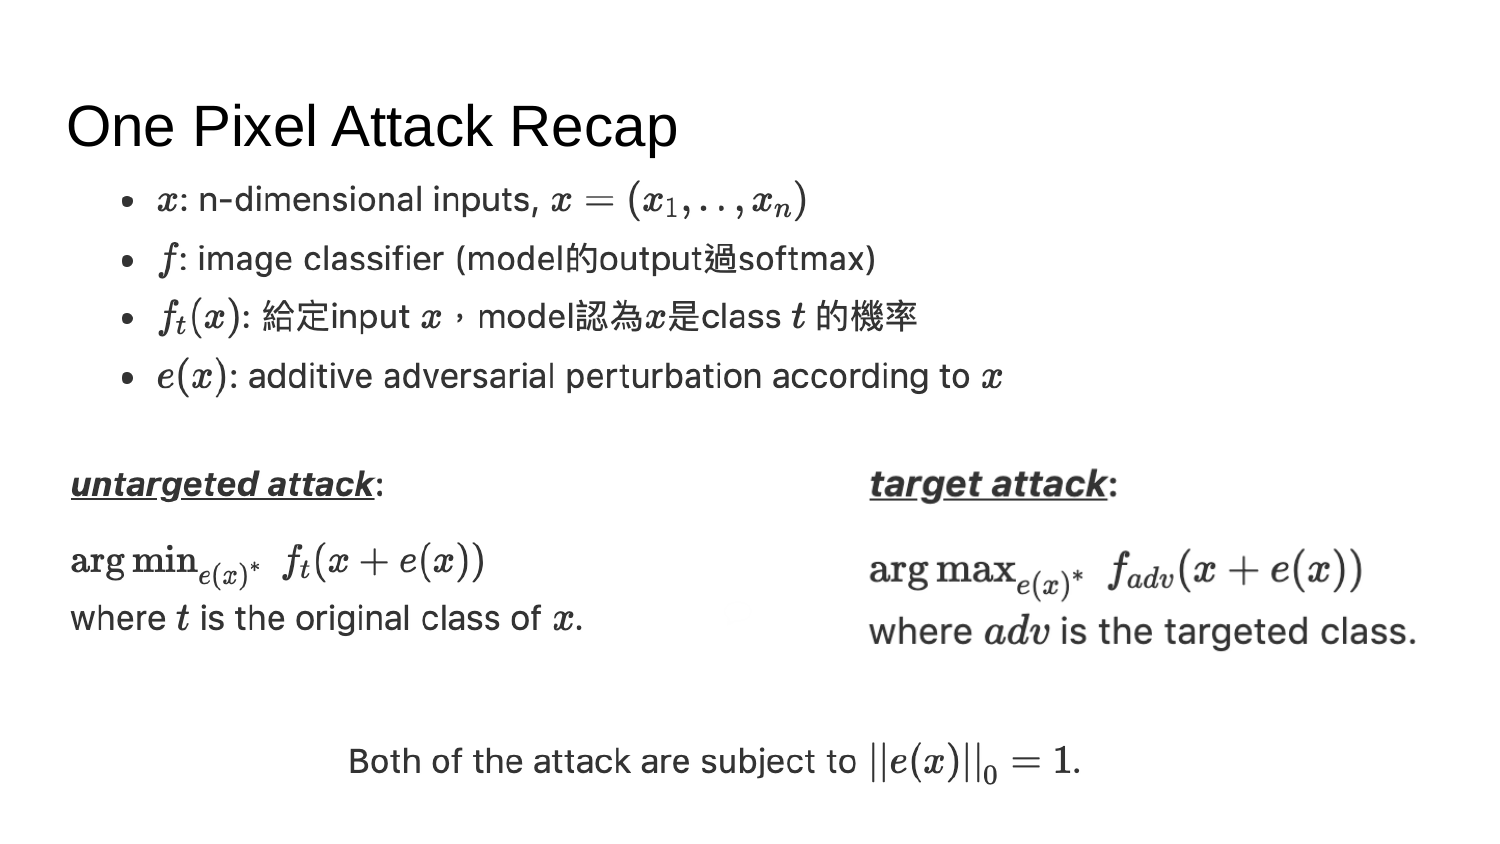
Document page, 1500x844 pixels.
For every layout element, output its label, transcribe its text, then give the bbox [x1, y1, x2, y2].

picture [335, 718, 1092, 799]
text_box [57, 456, 1451, 674]
picture [75, 174, 1055, 417]
title One Pixel Attack Recap [51, 72, 1449, 167]
